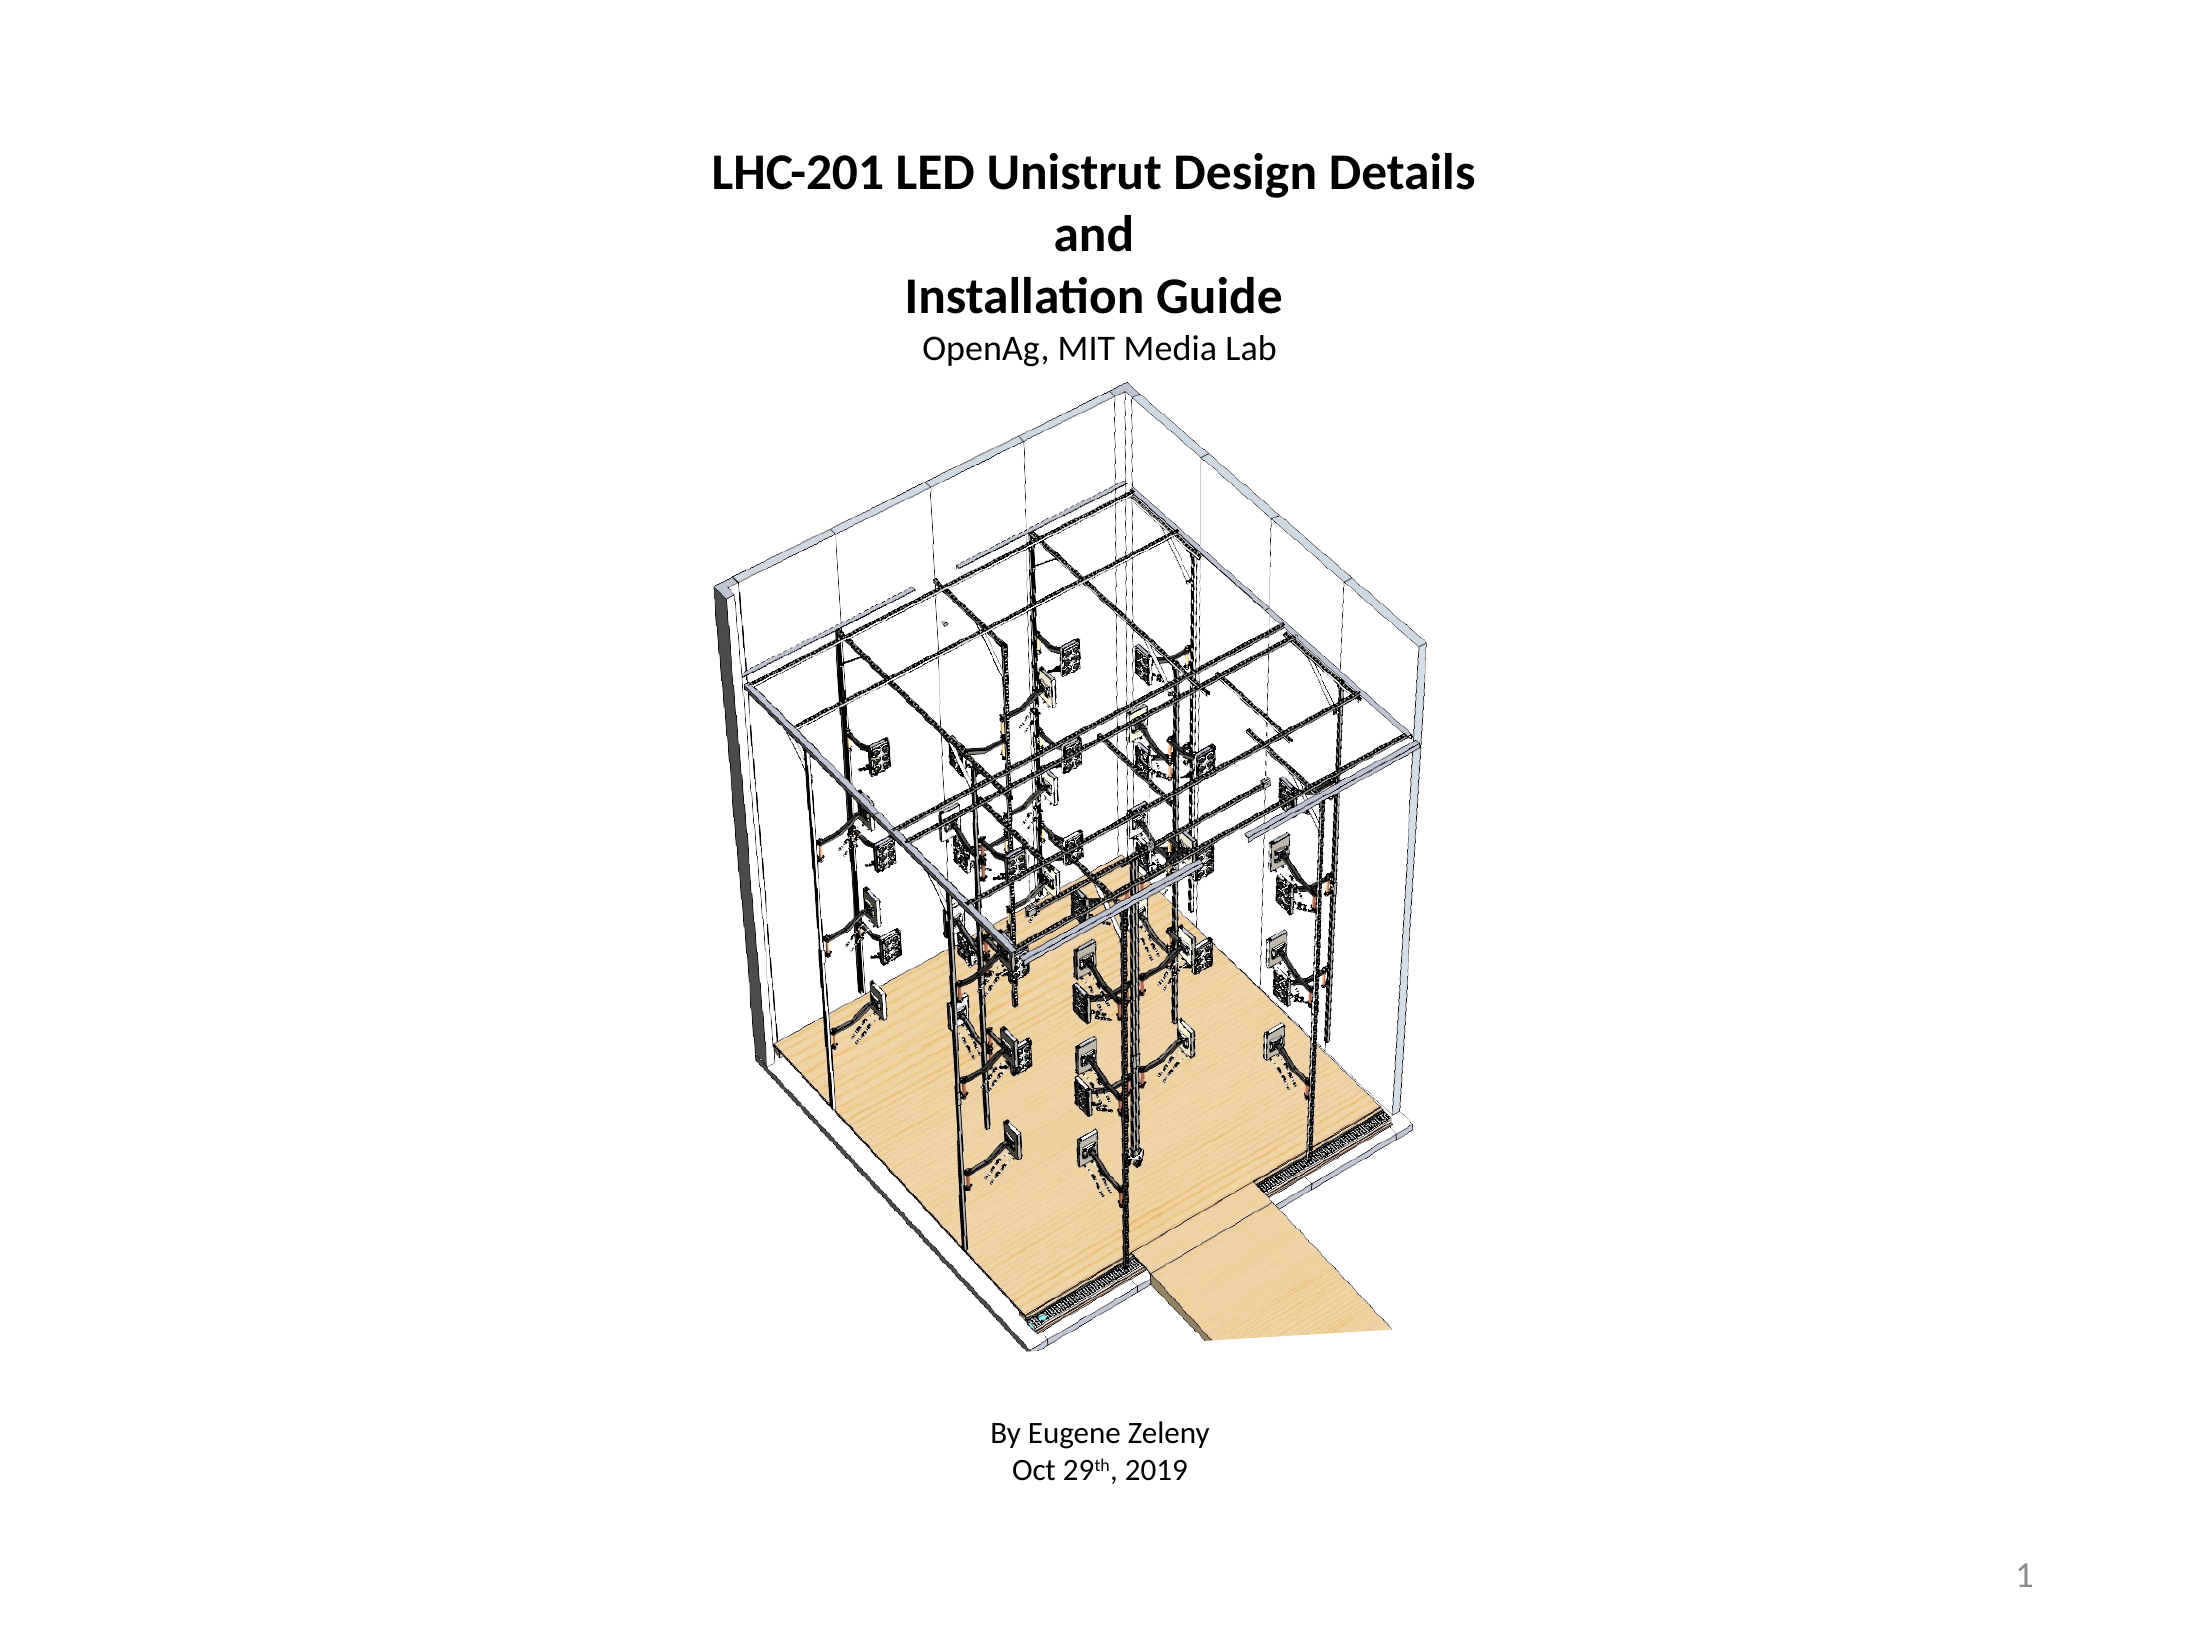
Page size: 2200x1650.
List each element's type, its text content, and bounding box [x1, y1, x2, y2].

text_box By Eugene Zeleny Oct 29th, 2019 [975, 1404, 1225, 1494]
text_box LHC-201 LED Unistrut Design Details and Installation Guide OpenAg, MIT Media Lab [696, 130, 1504, 375]
picture [698, 363, 1470, 1368]
slide_number 1 [1553, 1529, 2049, 1618]
